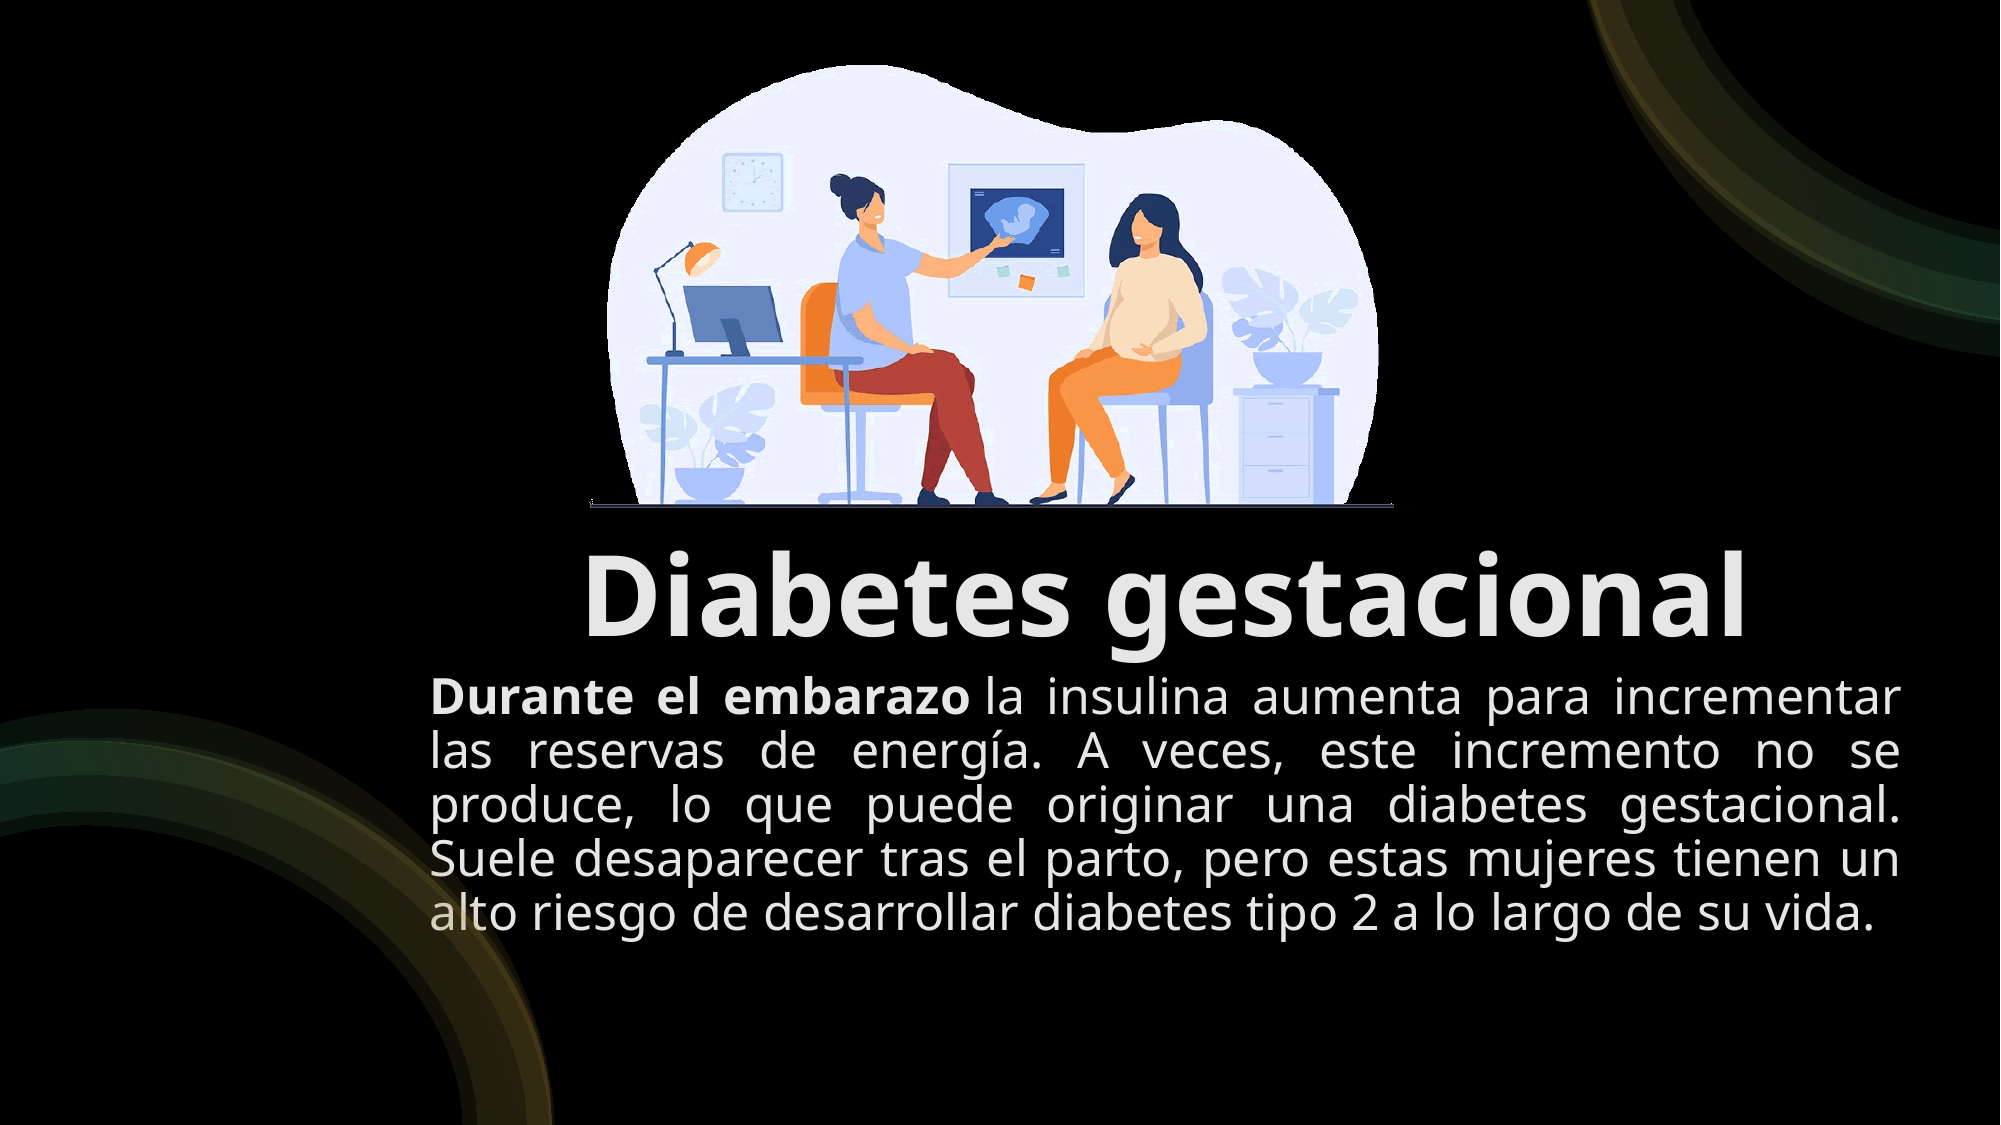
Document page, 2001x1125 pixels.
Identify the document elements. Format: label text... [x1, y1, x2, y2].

title Diabetes gestacional [293, 540, 2000, 669]
picture [581, 52, 1409, 518]
subtitle Durante el embarazo la insulina aumenta para incrementar las reservas de energía. A veces, este incremento no se produce, lo que puede originar una diabetes gestacional. Suele desaparecer tras el parto, pero estas mujeres tienen un alto riesgo de desarrollar diabetes tipo 2 a lo largo de su vida. [414, 691, 1918, 922]
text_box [1587, 0, 2000, 357]
text_box [0, 0, 2000, 1125]
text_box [0, 709, 555, 1125]
